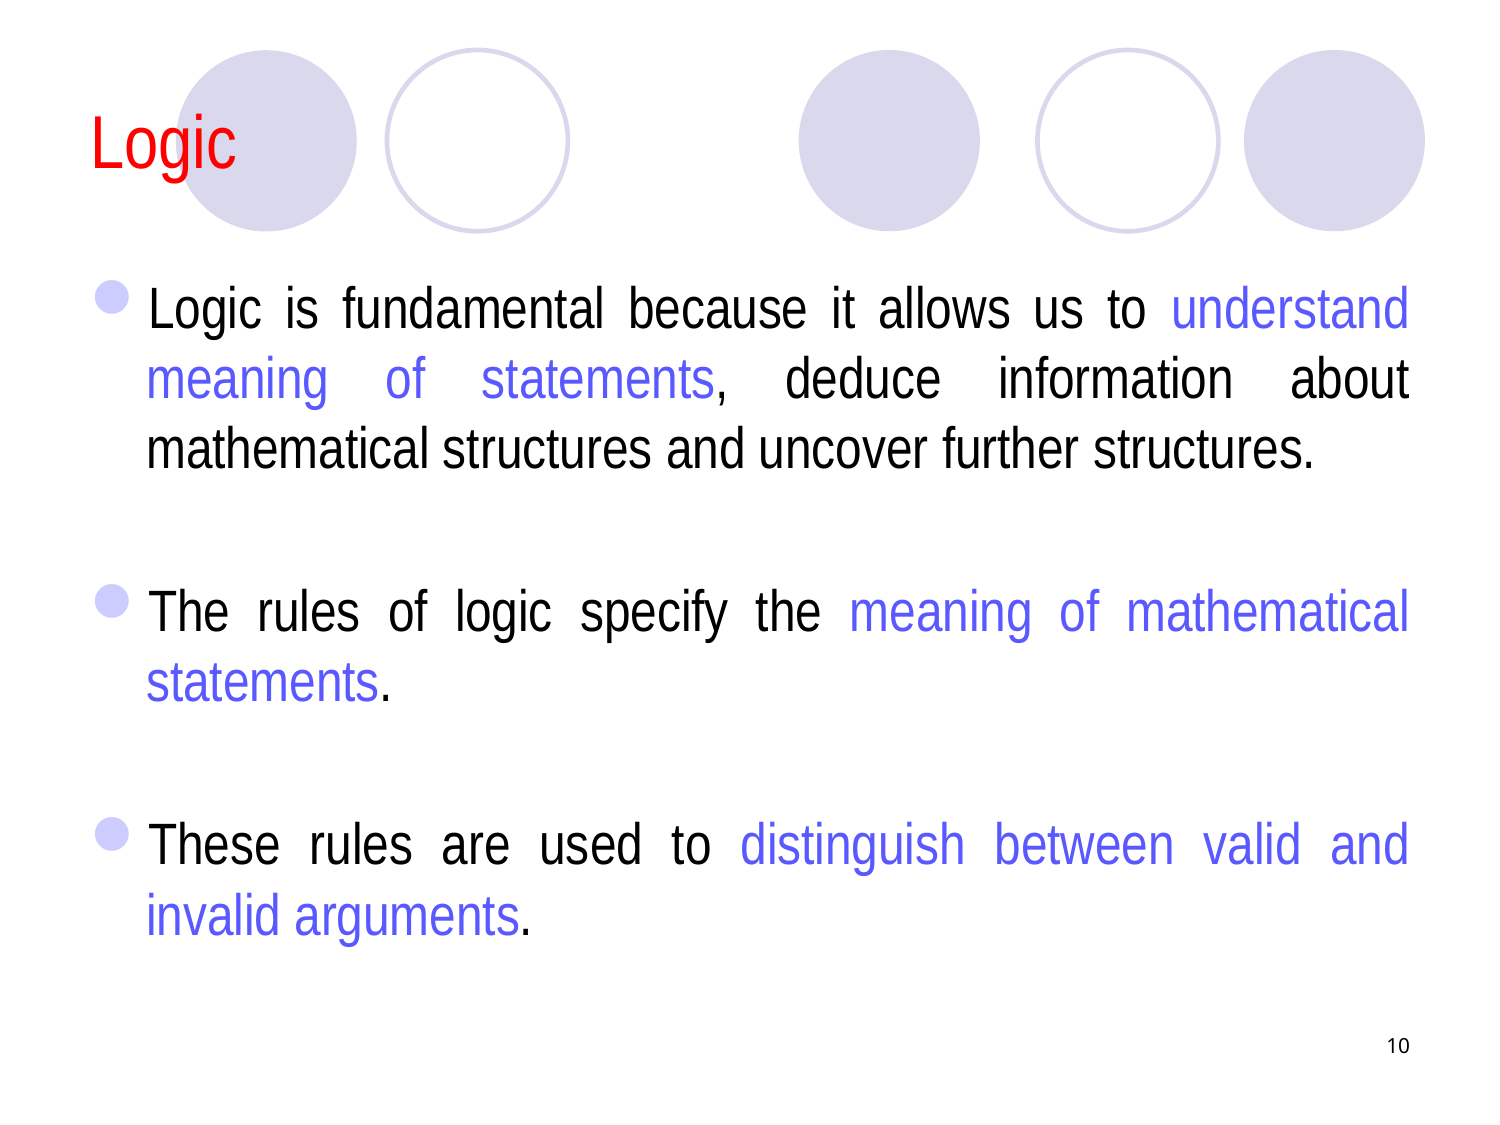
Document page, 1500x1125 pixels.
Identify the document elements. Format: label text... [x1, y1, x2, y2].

list Logic is fundamental because it allows us to understand meaning of statements, deduce information about mathematical structures and uncover further structures. The rules of logic specify the meaning of mathematical statements. These rules are used to distinguish between valid and invalid arguments. [75, 262, 1425, 1006]
slide_number 10 [1074, 1024, 1426, 1101]
title Logic [75, 45, 1425, 233]
